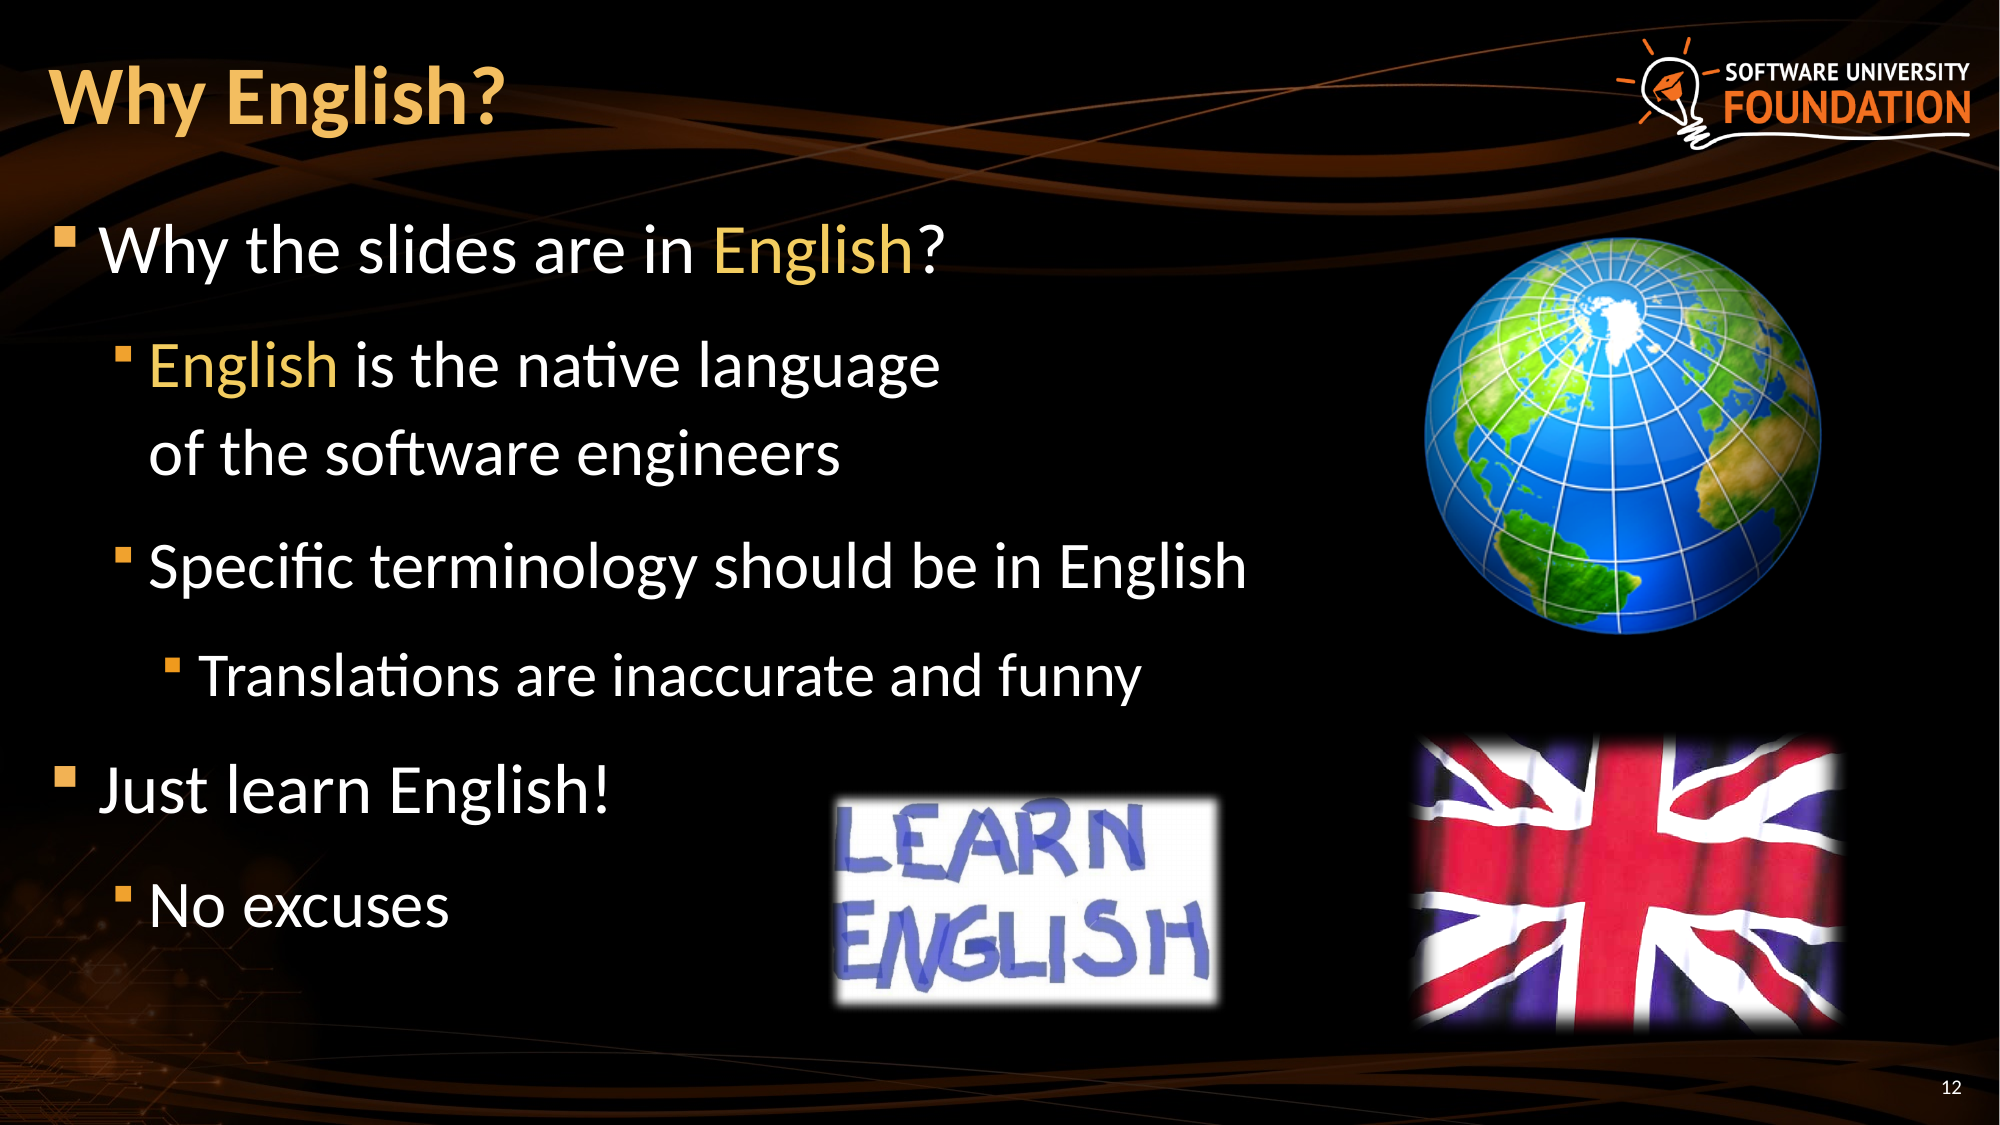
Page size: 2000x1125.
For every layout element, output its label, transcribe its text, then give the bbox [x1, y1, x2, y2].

picture [0, 0, 2000, 1125]
list Why the slides are in English? English is the native language of the software engineers Specific terminology should be in English Translations are inaccurate and funny Just learn English! No excuses [31, 188, 1968, 1103]
title Why English? [30, 6, 1602, 189]
